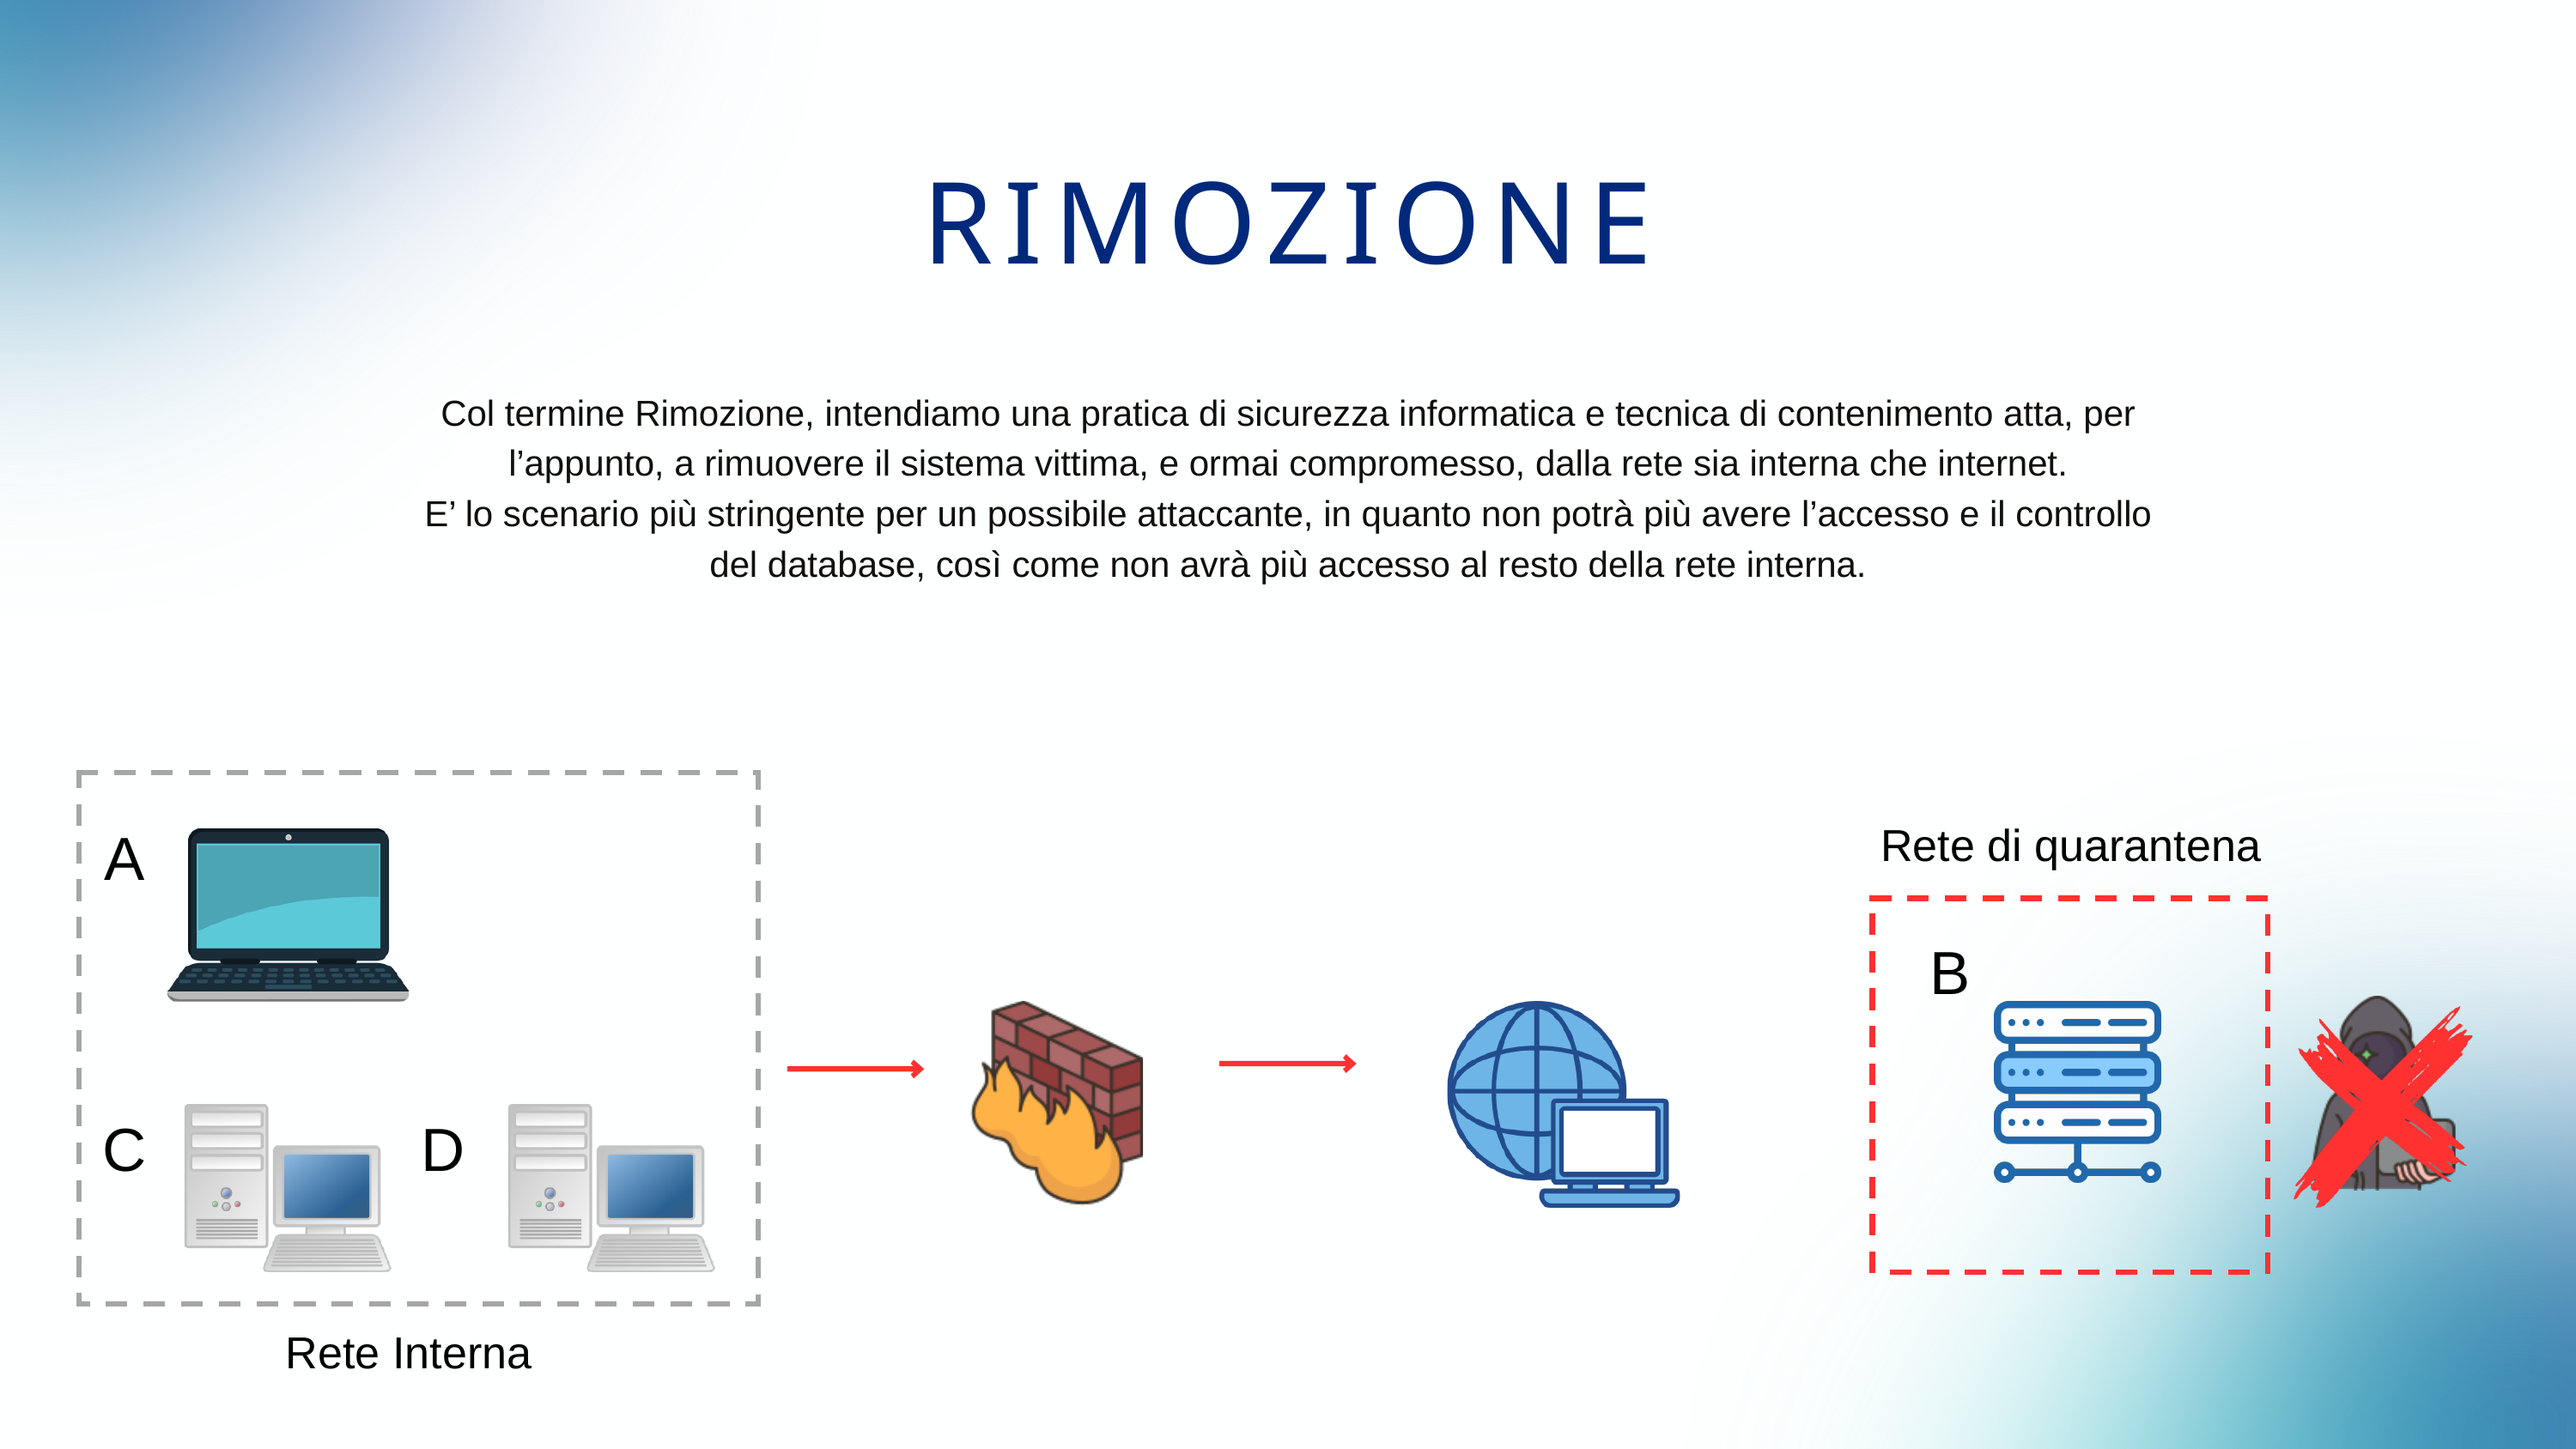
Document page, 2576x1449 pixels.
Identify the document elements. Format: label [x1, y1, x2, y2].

text_box [1872, 898, 2269, 1273]
text_box [78, 772, 758, 1304]
text_box [0, 0, 2576, 1449]
